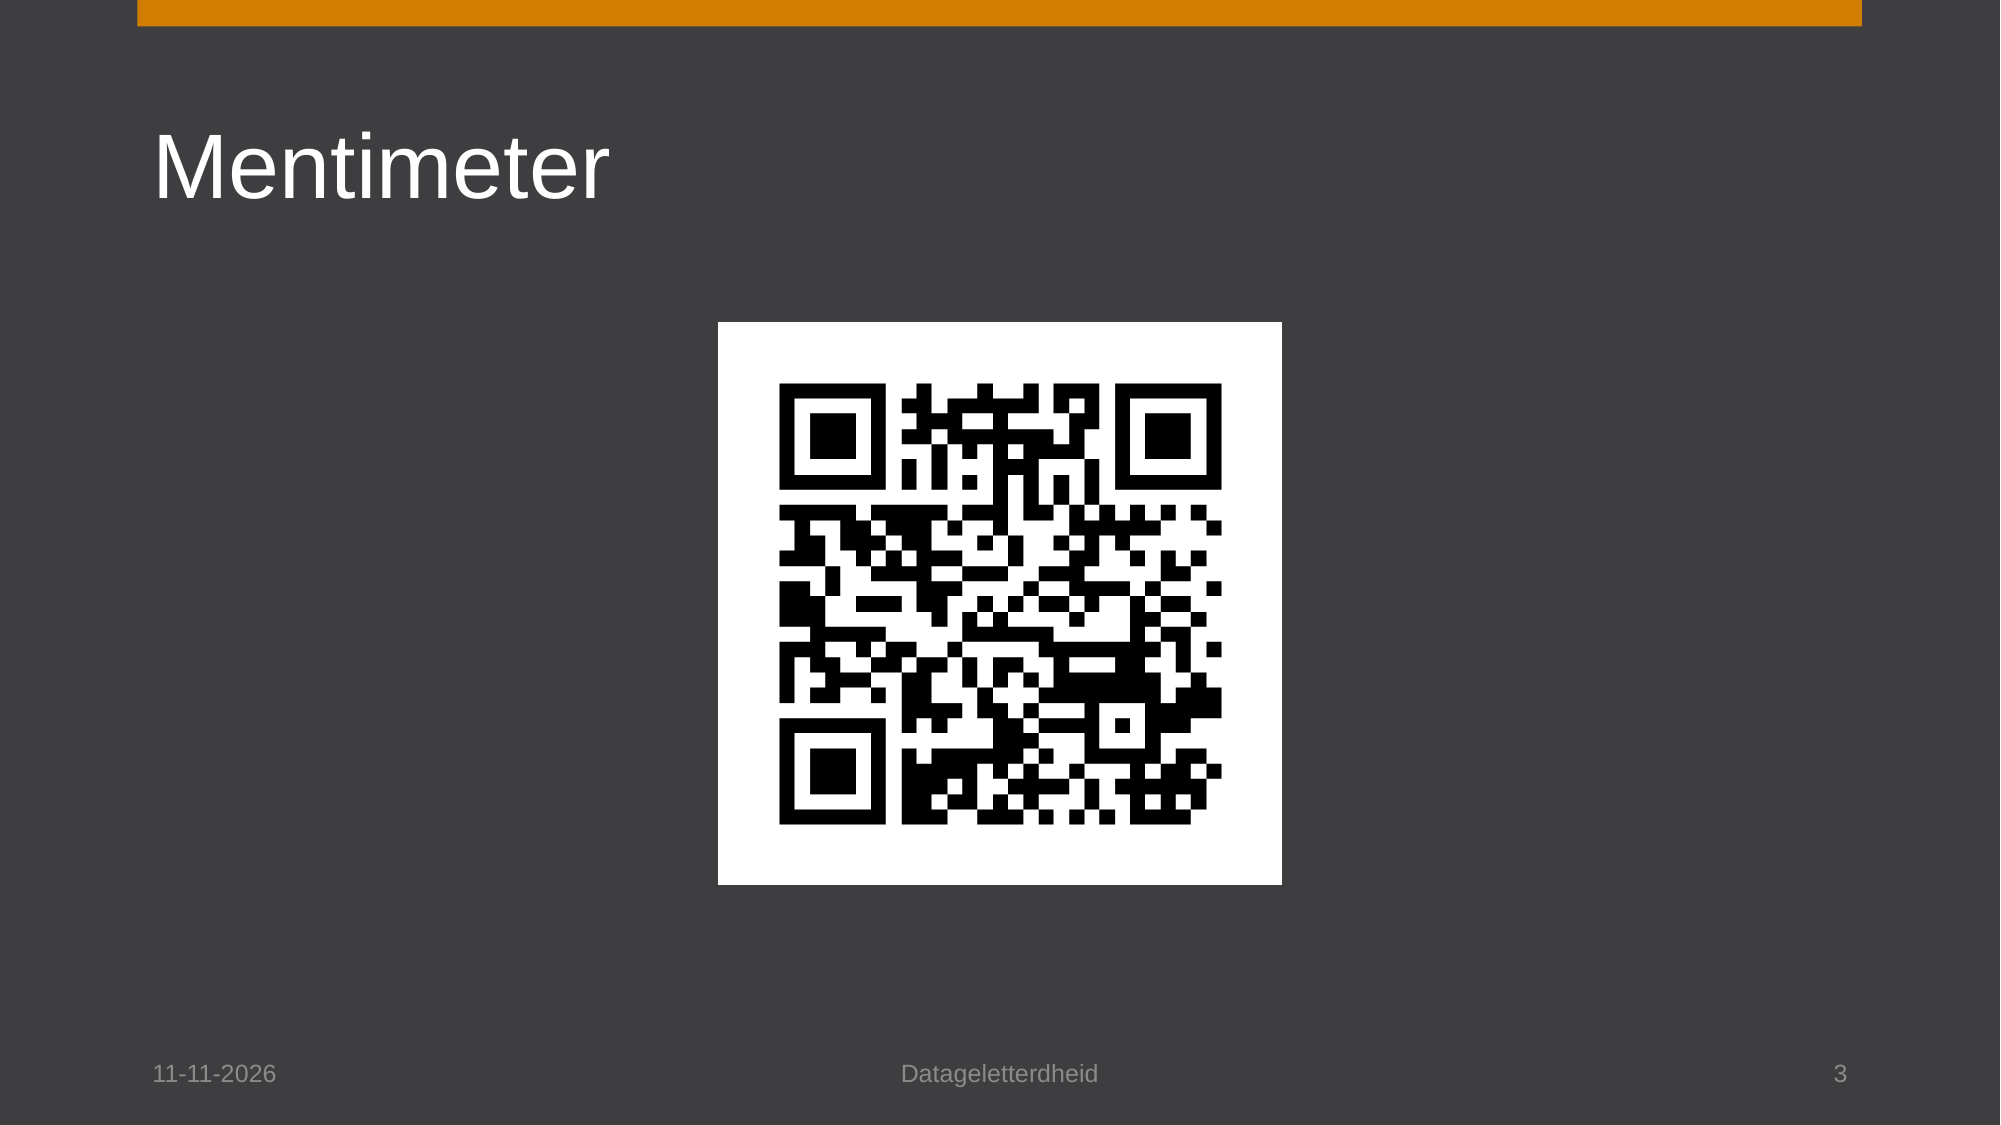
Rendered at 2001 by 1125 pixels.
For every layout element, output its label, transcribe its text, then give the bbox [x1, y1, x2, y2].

footer Datageletterdheid [662, 1042, 1338, 1103]
title Mentimeter [137, 59, 1863, 278]
slide_number 3 [1412, 1042, 1863, 1103]
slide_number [137, 1042, 588, 1103]
picture [718, 322, 1282, 885]
